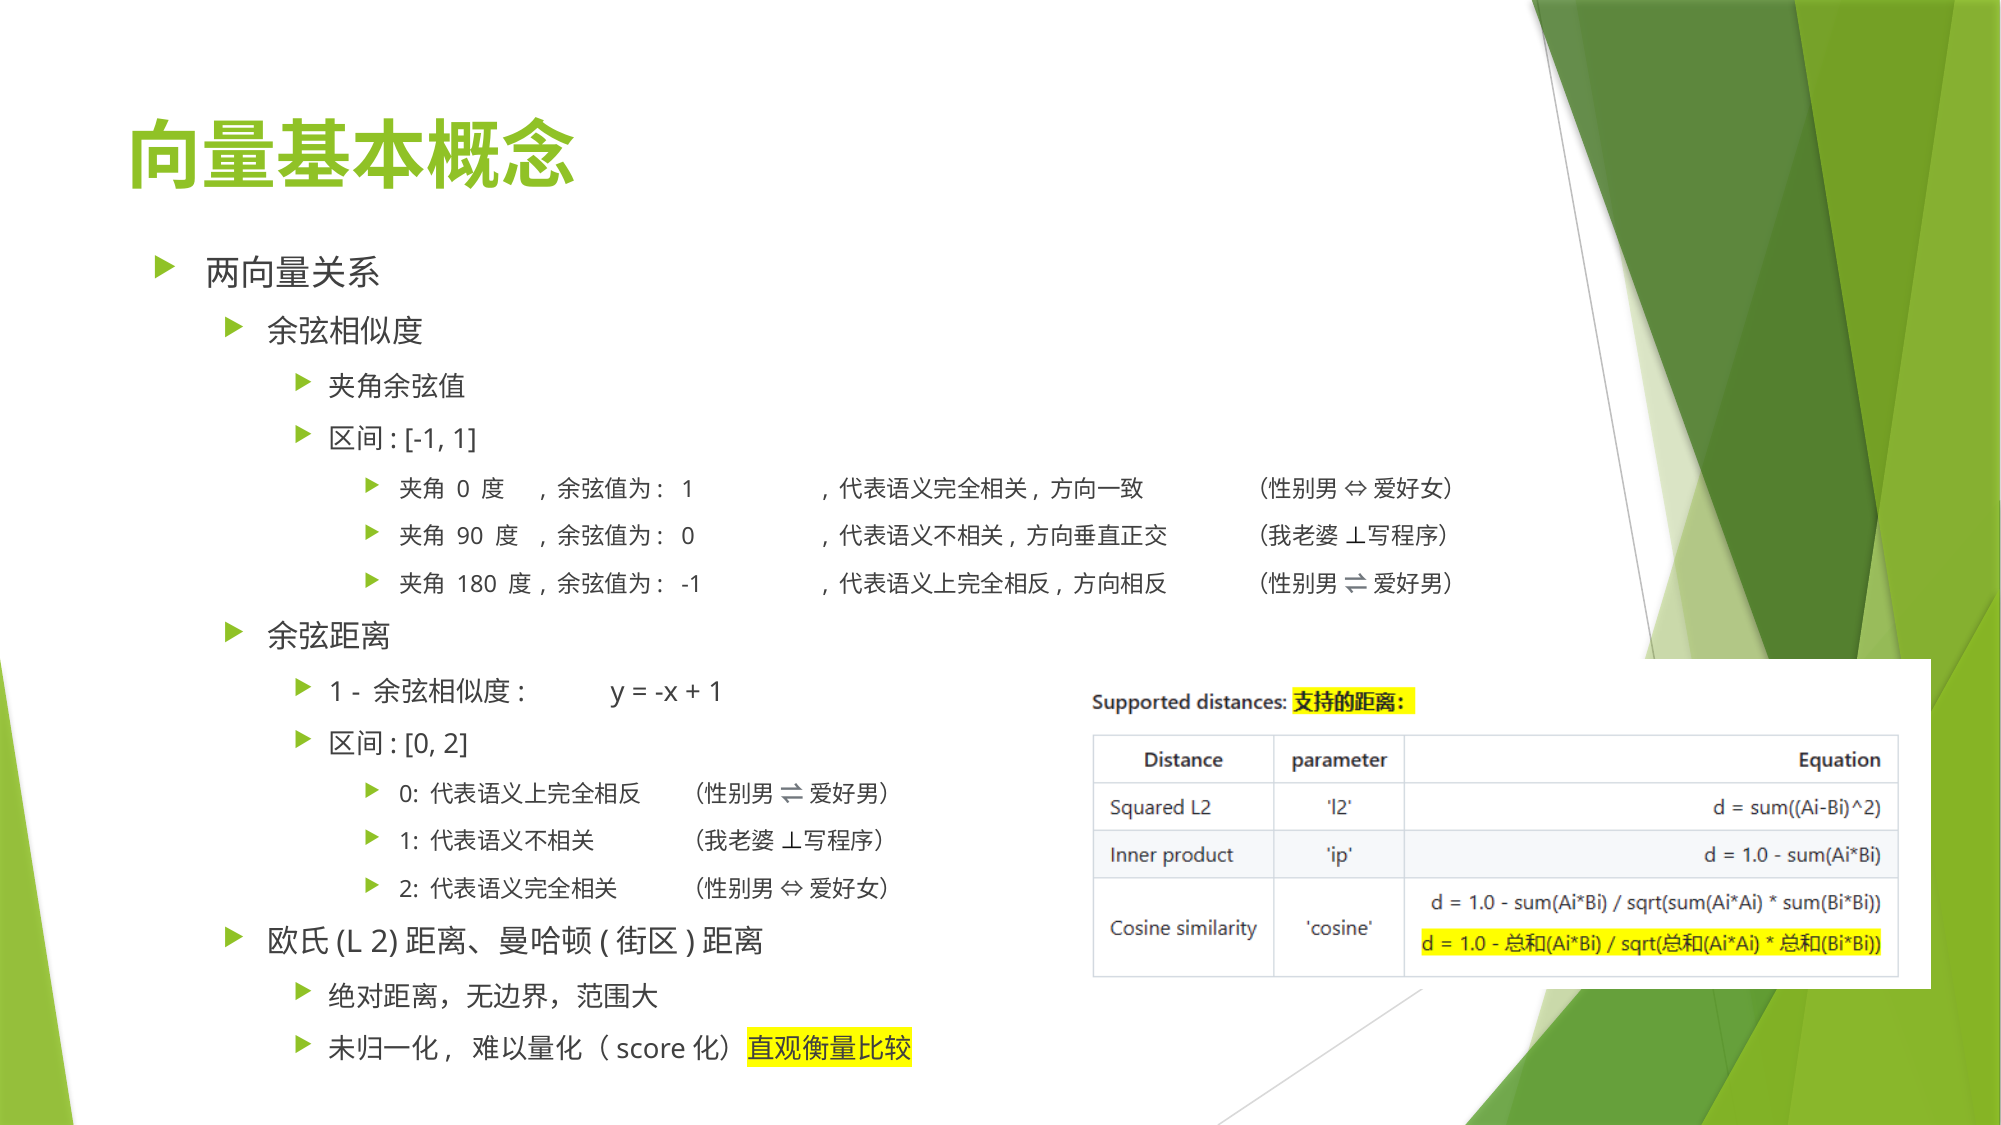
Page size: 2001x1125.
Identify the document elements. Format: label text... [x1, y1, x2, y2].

title 向量基本概念 [111, 99, 1522, 317]
list 两向量关系 余弦相似度 夹角余弦值 区间: [-1, 1] 夹角 0 度 , 余弦值为: 1 , 代表语义完全相关, 方向一致 （性别男 ⇔ 爱好女） 夹角 90 度 , 余弦值为: 0 , 代表语义不相关, 方向垂直正交 （我老婆 ⊥写程序） 夹角 180 度 , 余弦值为: -1 , 代表语义上完全相反, 方向相反 （性别男 ⇌ 爱好男） 余弦距离 1 - 余弦相似度: y = -x + 1 区间: [0, 2] 0: 代表语义上完全相反 （性别男 ⇌ 爱好男） 1: 代表语义不相关 （我老婆 ⊥写程序） 2: 代表语义完全相关 （性别男 ⇔ 爱好女） 欧氏(L 2)距离、曼哈顿(街区)距离 绝对距离，无边界，范围大 未归一化, 难以量化（score化）直观衡量比较 [137, 242, 1863, 1078]
picture [1075, 659, 1932, 989]
